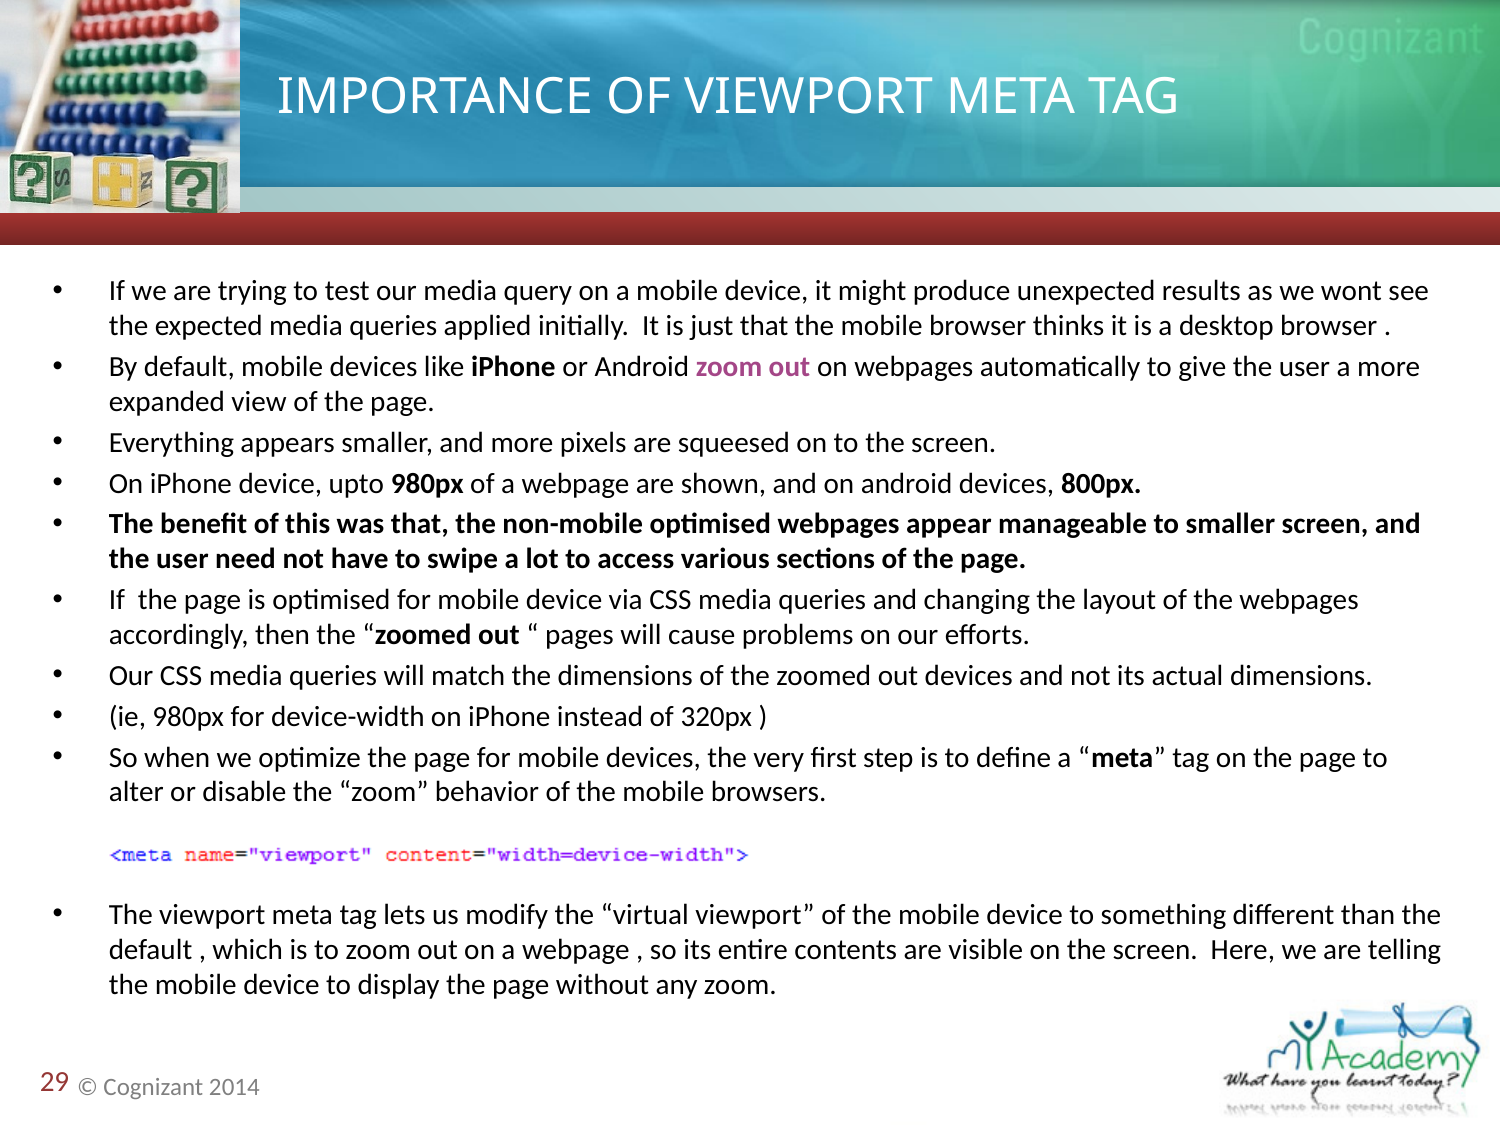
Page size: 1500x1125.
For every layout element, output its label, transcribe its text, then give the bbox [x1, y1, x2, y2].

slide_number 29 [24, 1054, 100, 1100]
title IMPORTANCE OF VIEWPORT META TAG [262, 0, 1500, 188]
picture [0, 0, 262, 213]
list If we are trying to test our media query on a mobile device, it might produce unexpected results as we wont see the expected media queries applied initially. It is just that the mobile browser thinks it is a desktop browser . By default, mobile devices like iPhone or Android zoom out on webpages automatically to give the user a more expanded view of the page. Everything appears smaller, and more pixels are squeesed on to the screen. On iPhone device, upto 980px of a webpage are shown, and on android devices, 800px. The benefit of this was that, the non-mobile optimised webpages appear manageable to smaller screen, and the user need not have to swipe a lot to access various sections of the page. If the page is optimised for mobile device via CSS media queries and changing the layout of the webpages accordingly, then the “zoomed out “ pages will cause problems on our efforts. Our CSS media queries will match the dimensions of the zoomed out devices and not its actual dimensions. (ie, 980px for device-width on iPhone instead of 320px ) So when we optimize the page for mobile devices, the very first step is to define a “meta” tag on the page to alter or disable the “zoom” behavior of the mobile browsers. The viewport meta tag lets us modify the “virtual viewport” of the mobile device to something different than the default , which is to zoom out on a webpage , so its entire contents are visible on the screen. Here, we are telling the mobile device to display the page without any zoom. [37, 263, 1463, 1026]
picture [0, 245, 1500, 1125]
